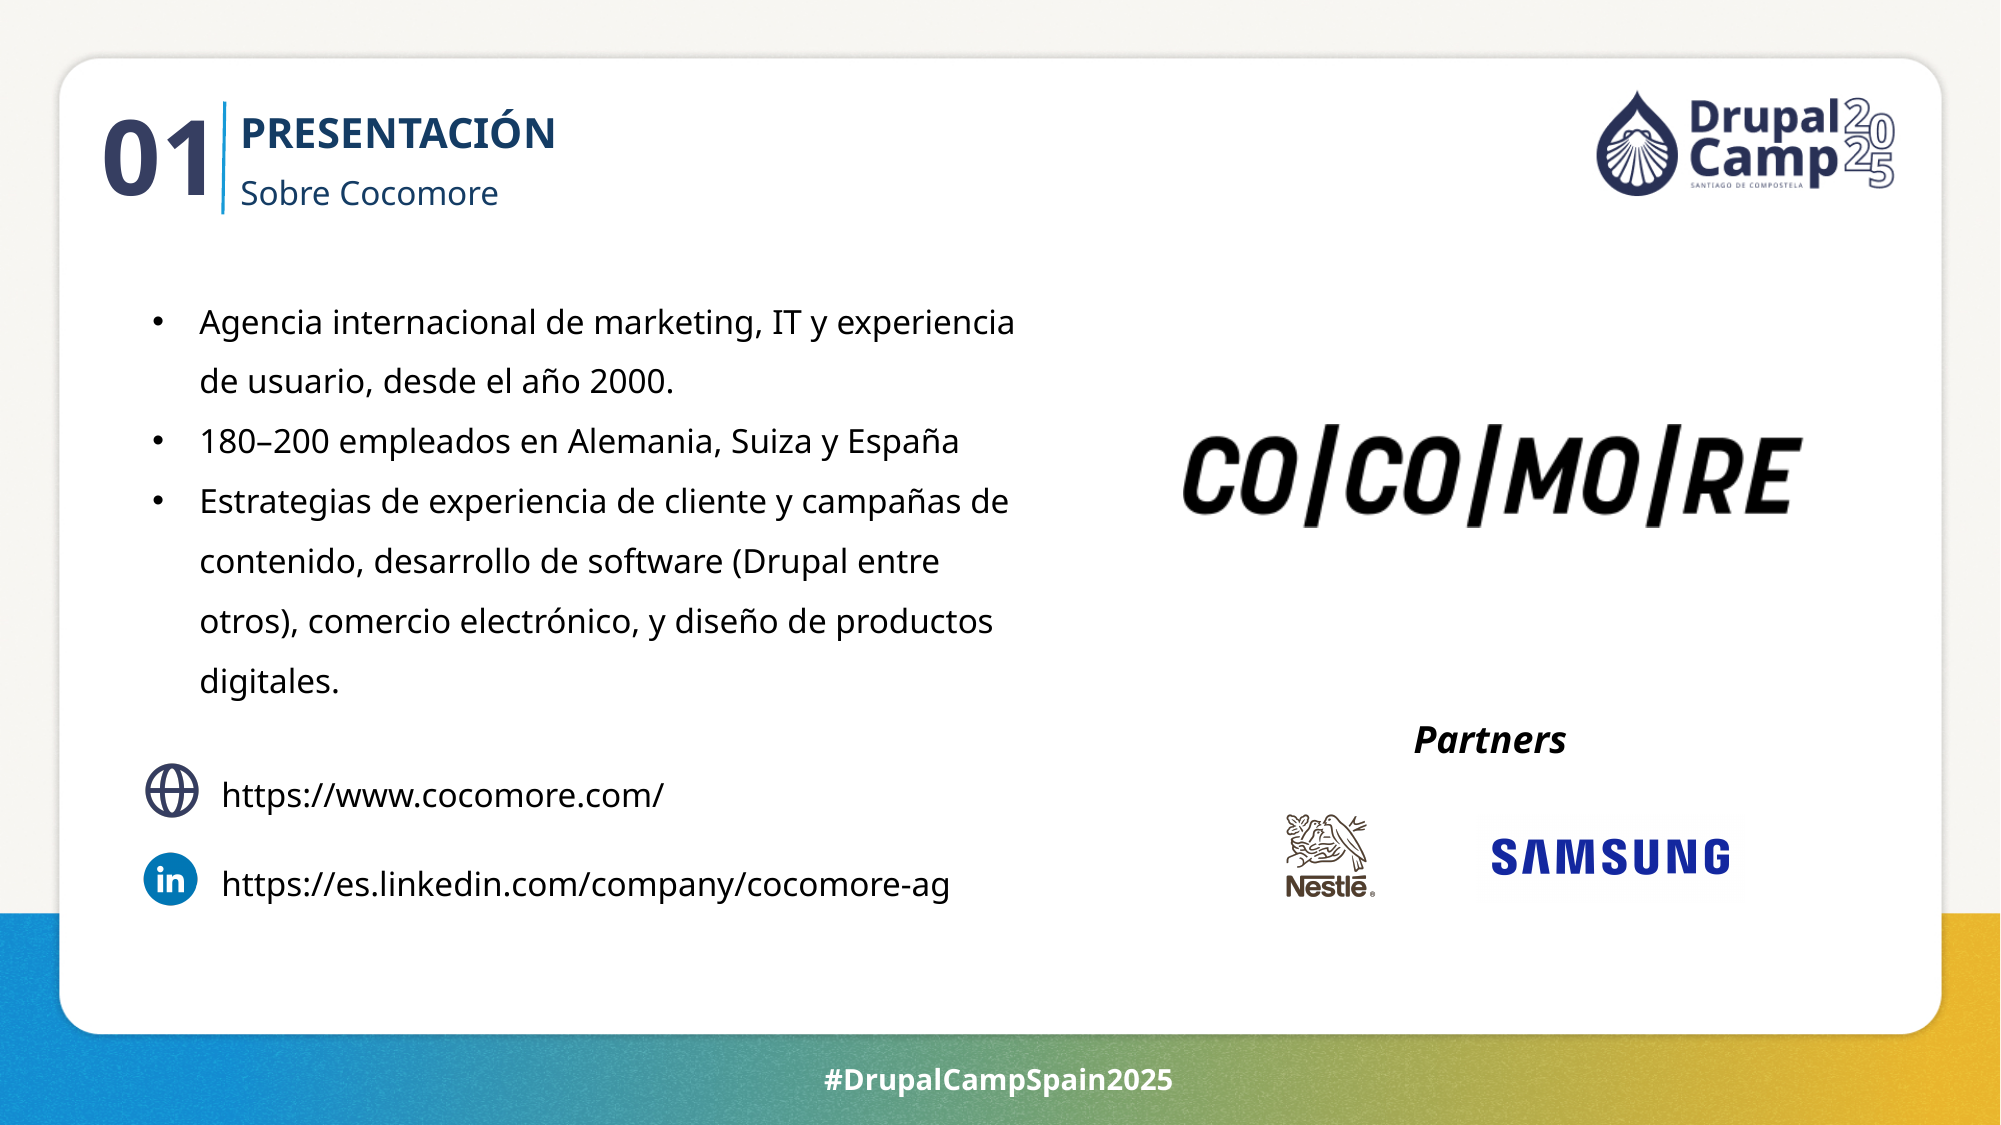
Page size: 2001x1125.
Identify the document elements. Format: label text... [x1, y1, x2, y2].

text_box #DrupalCampSpain2025 [51, 1053, 1947, 1125]
text_box https://www.cocomore.com/ [206, 747, 1032, 835]
text_box Agencia internacional de marketing, IT y experiencia de usuario, desde el año 2000. 180–200 empleados en Alemania, Suiza y España Estrategias de experiencia de cliente y campañas de contenido, desarrollo de software (Drupal entre otros), comercio electrónico, y diseño de productos digitales. [152, 280, 1051, 701]
text_box Partners [1328, 708, 1653, 796]
text_box 01 [86, 83, 237, 224]
picture [0, 0, 2001, 1125]
text_box https://es.linkedin.com/company/cocomore-ag [206, 835, 1032, 923]
text_box PRESENTACIÓN [237, 99, 1511, 164]
text_box Sobre Cocomore [237, 164, 1555, 220]
